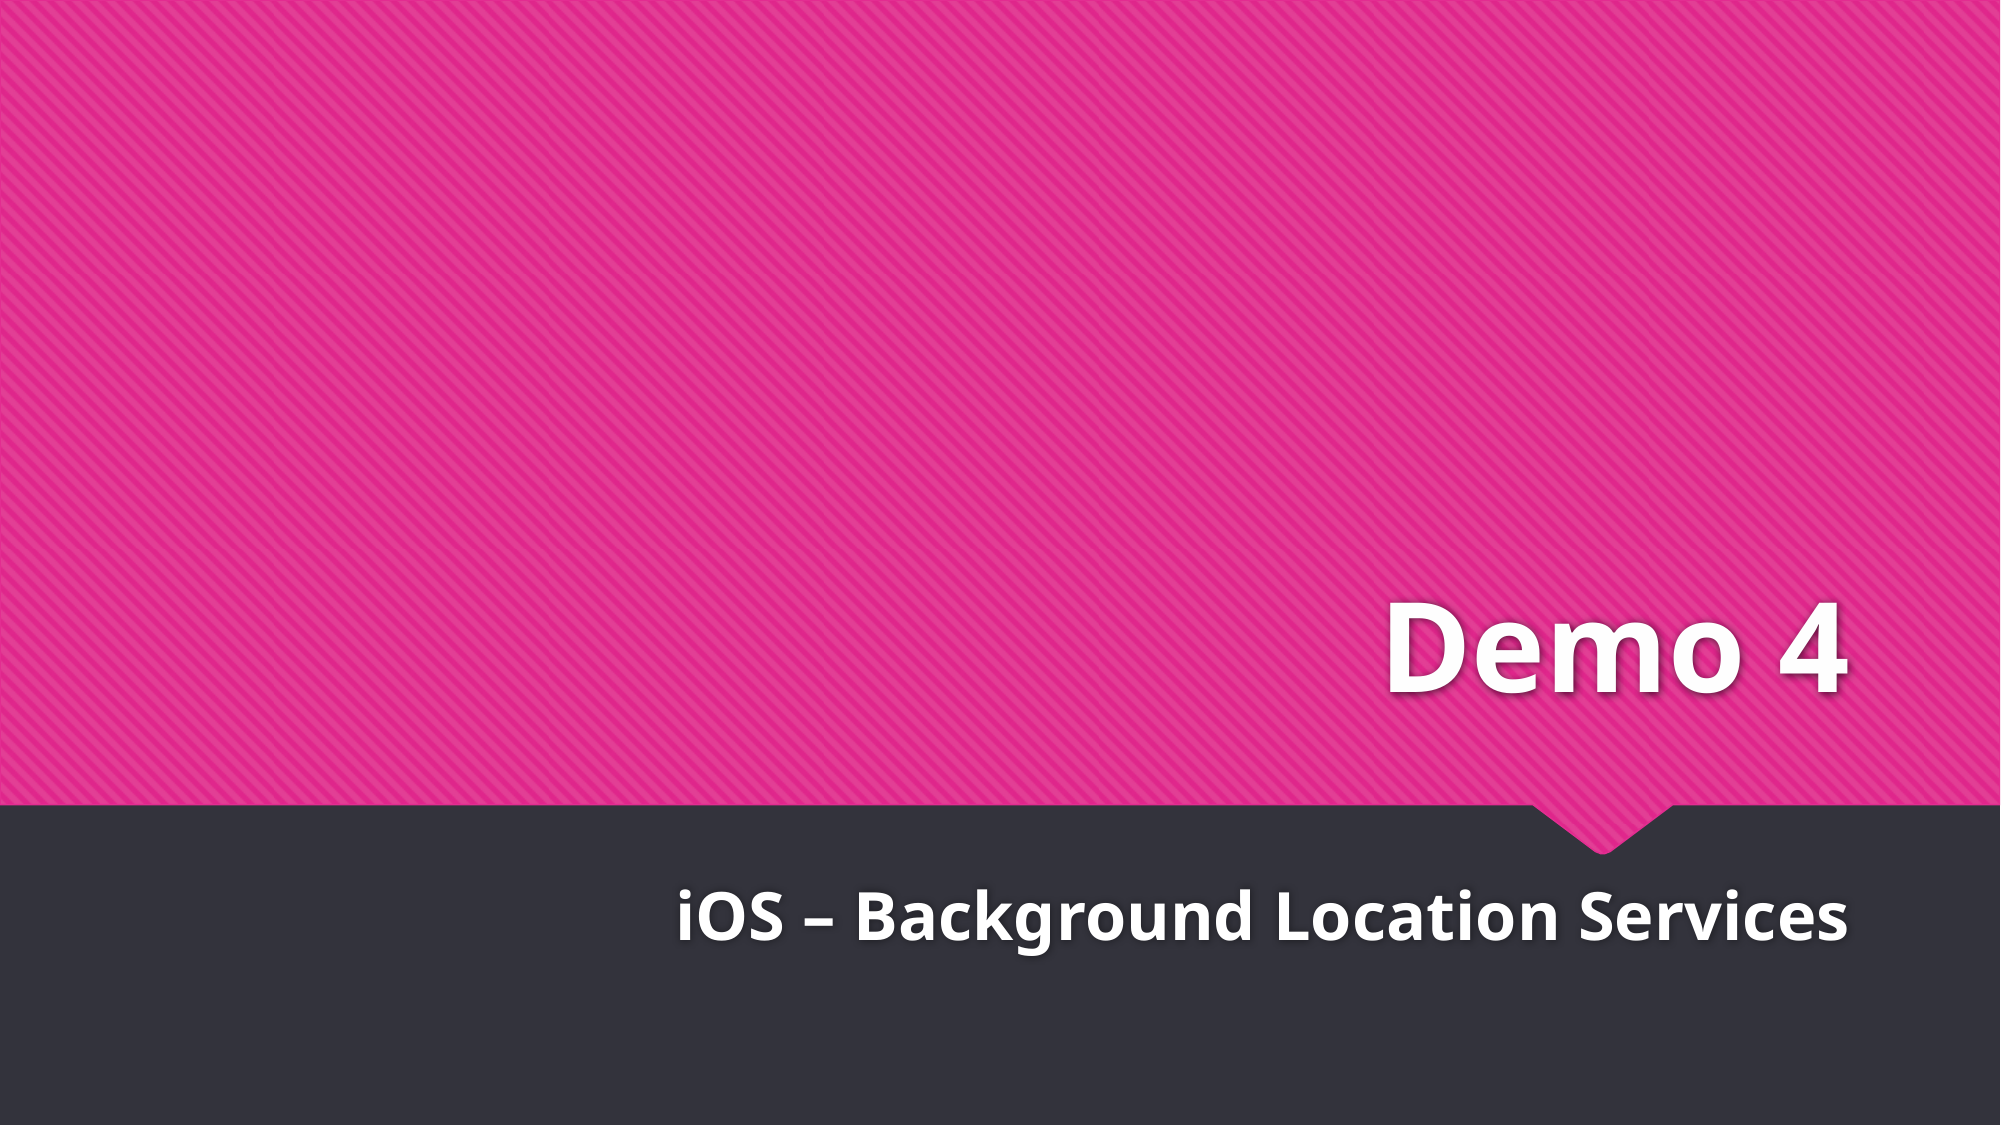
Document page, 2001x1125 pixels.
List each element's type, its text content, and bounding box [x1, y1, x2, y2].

title Demo 4 [132, 484, 1866, 726]
list iOS – Background Location Services [132, 866, 1866, 938]
